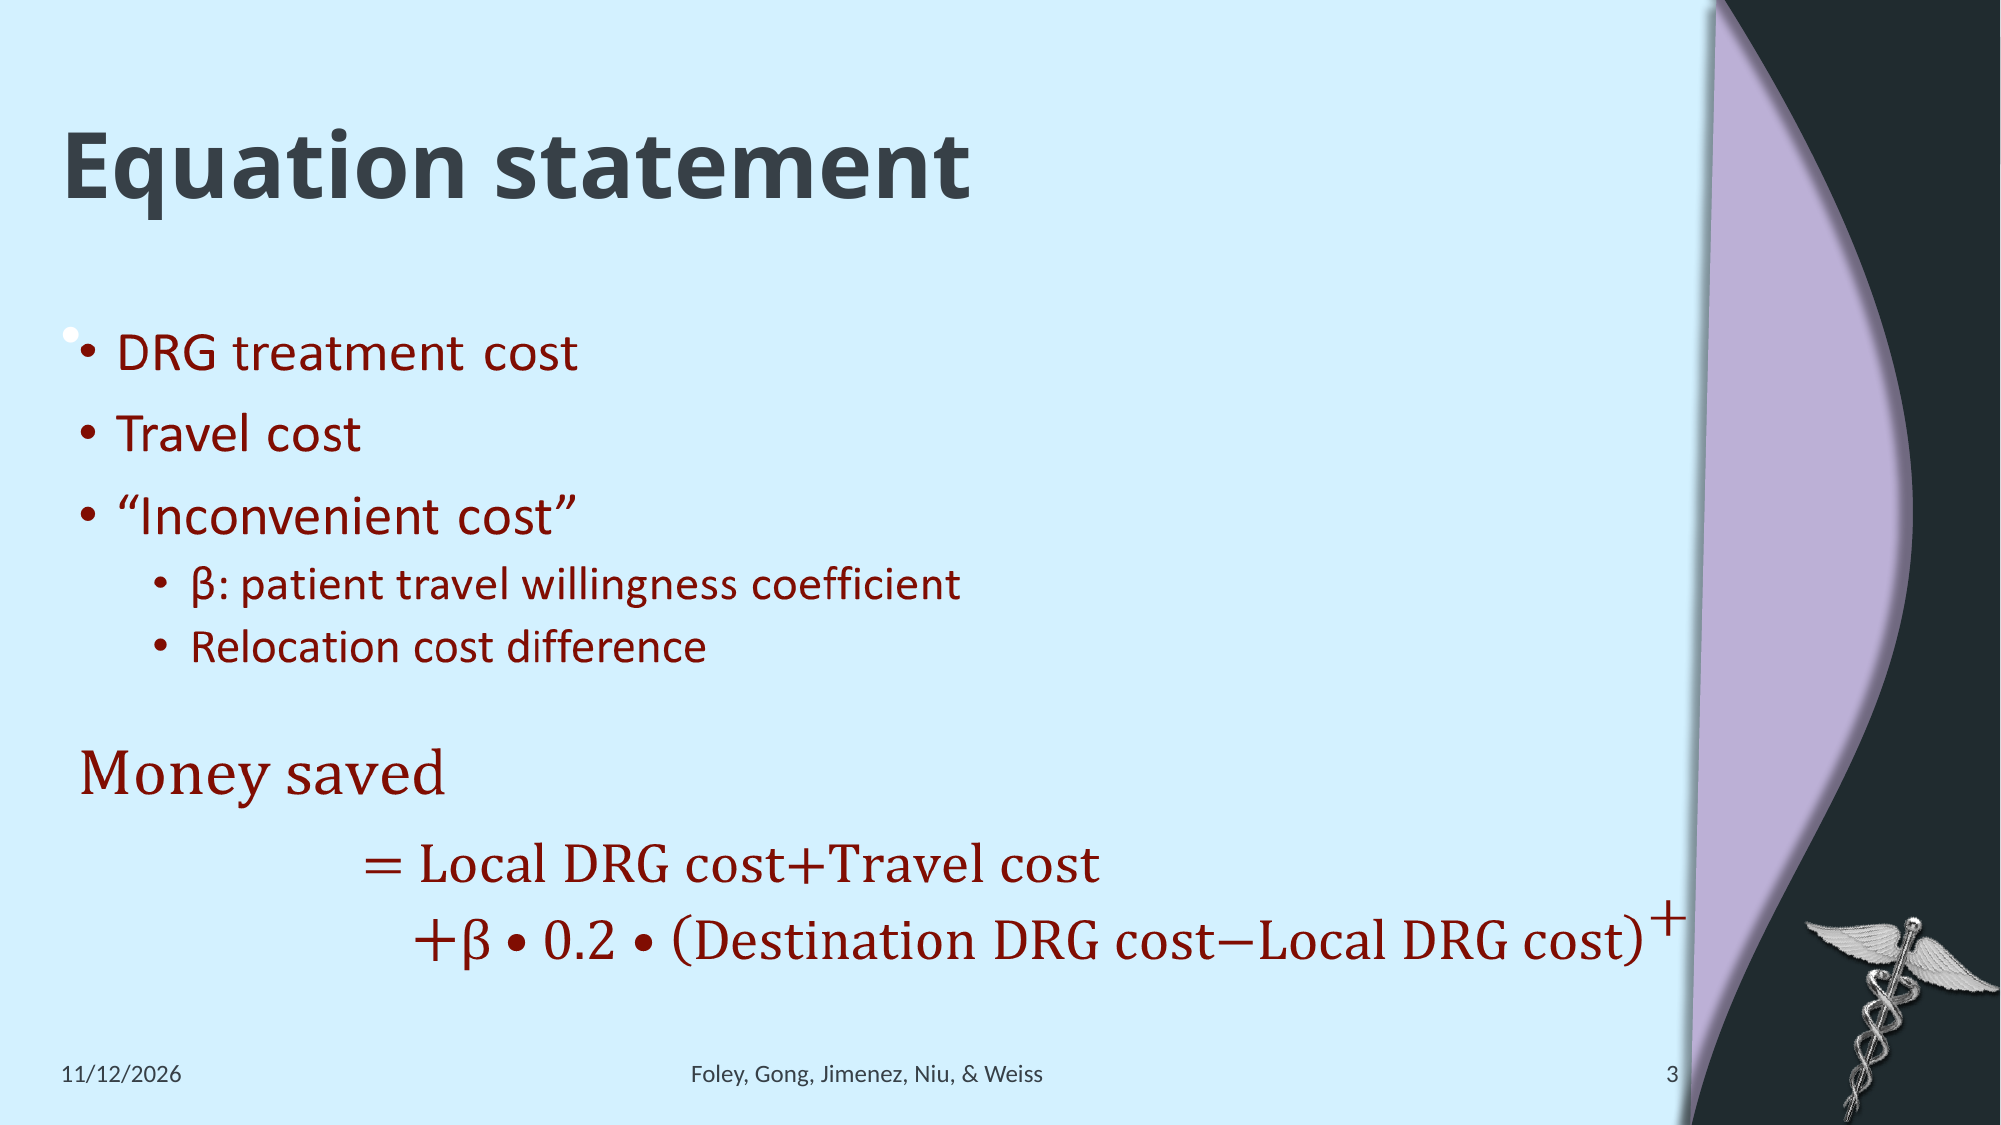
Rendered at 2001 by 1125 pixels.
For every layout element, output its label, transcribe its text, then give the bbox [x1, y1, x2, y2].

slide_number 3 [1243, 1042, 1694, 1103]
list [45, 299, 1713, 1014]
footer Foley, Gong, Jimenez, Niu, & Weiss [529, 1042, 1205, 1103]
picture [1722, 859, 2001, 1125]
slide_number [45, 1042, 496, 1103]
title Equation statement [45, 59, 1713, 278]
